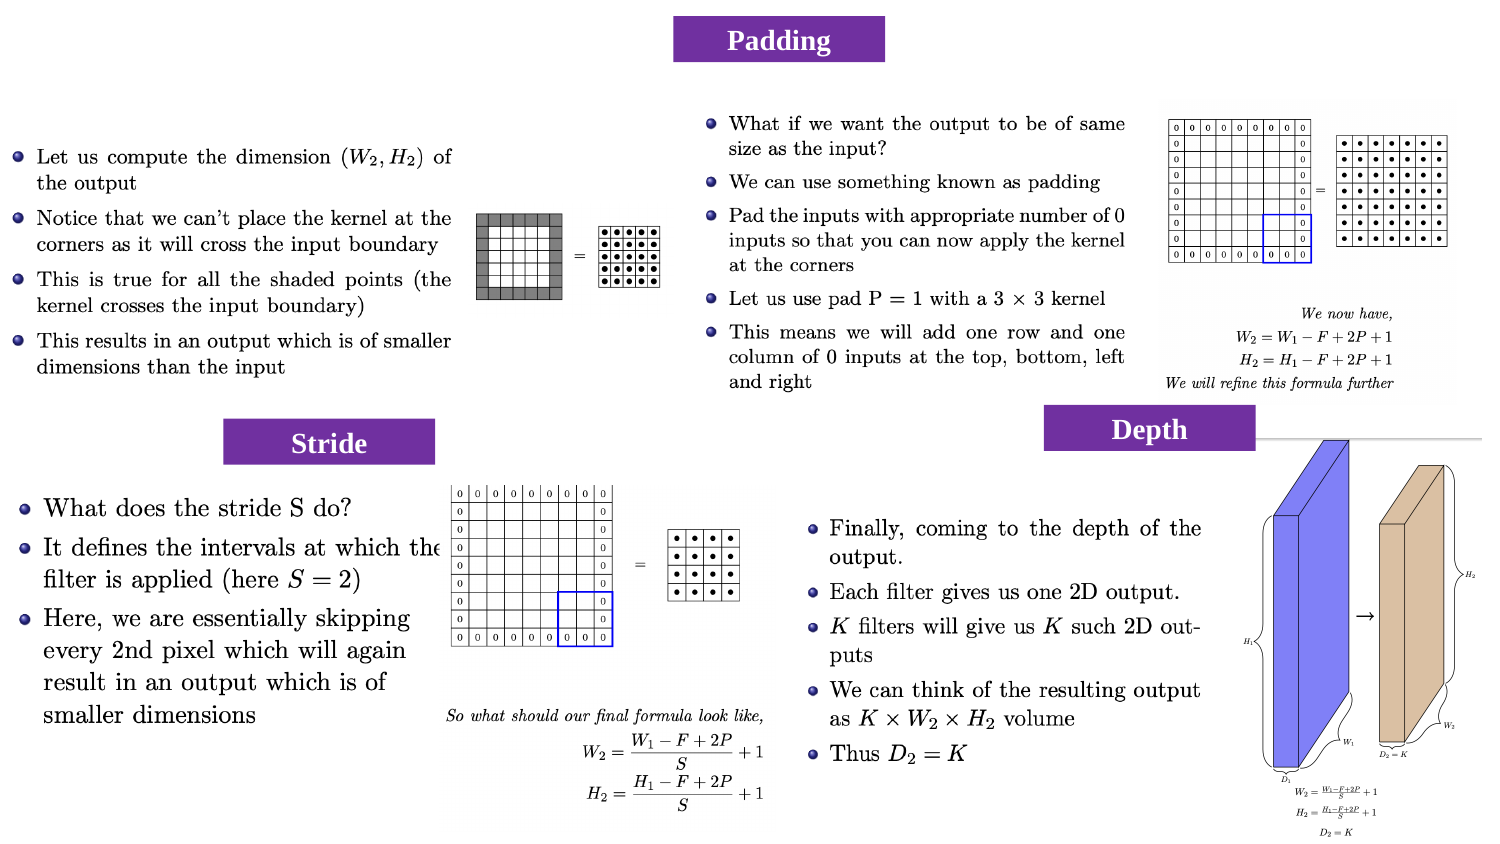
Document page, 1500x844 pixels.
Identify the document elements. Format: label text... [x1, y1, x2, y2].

text_box Depth [1043, 404, 1256, 451]
picture [0, 485, 776, 832]
picture [1157, 98, 1457, 406]
picture [1230, 438, 1482, 842]
picture [689, 98, 1142, 402]
picture [0, 126, 674, 395]
picture [802, 507, 1215, 779]
text_box Padding [673, 16, 886, 63]
text_box Stride [223, 418, 436, 465]
